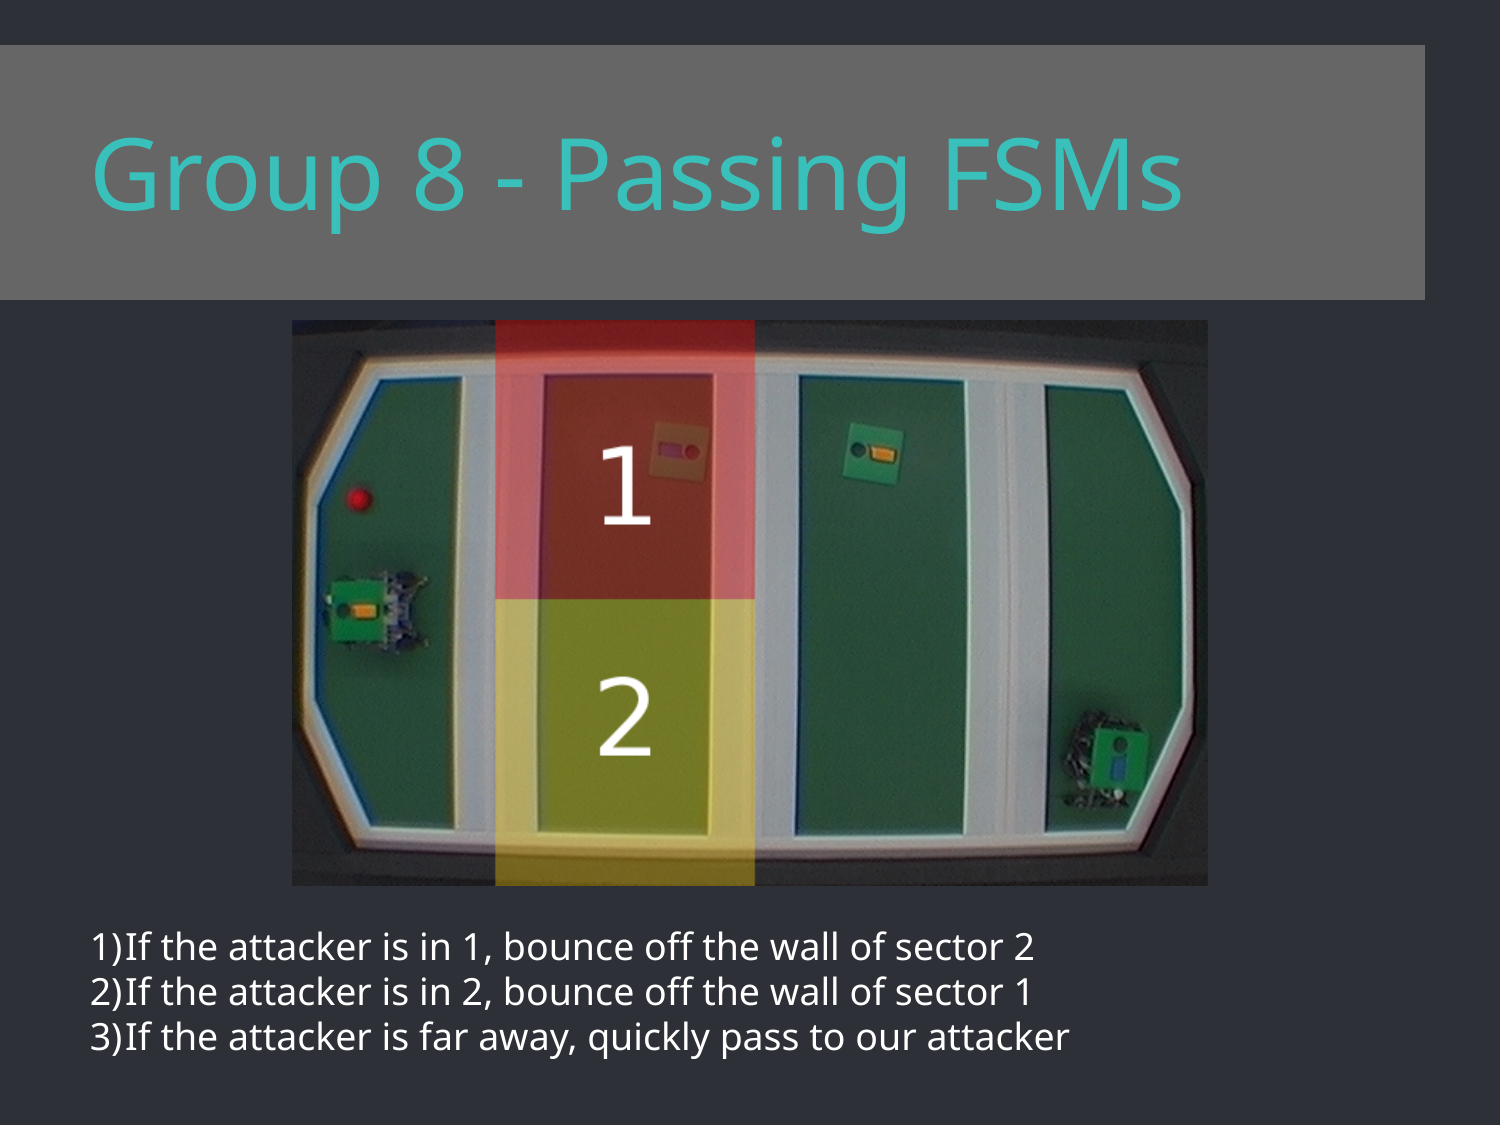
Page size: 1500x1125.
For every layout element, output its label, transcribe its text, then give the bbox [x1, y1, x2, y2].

text_box Group 8 - Passing FSMs [75, 43, 1425, 299]
picture [291, 320, 1209, 886]
text_box If the attacker is in 1, bounce off the wall of sector 2 If the attacker is in 2, bounce off the wall of sector 1 If the attacker is far away, quickly pass to our attacker [75, 908, 1425, 1038]
